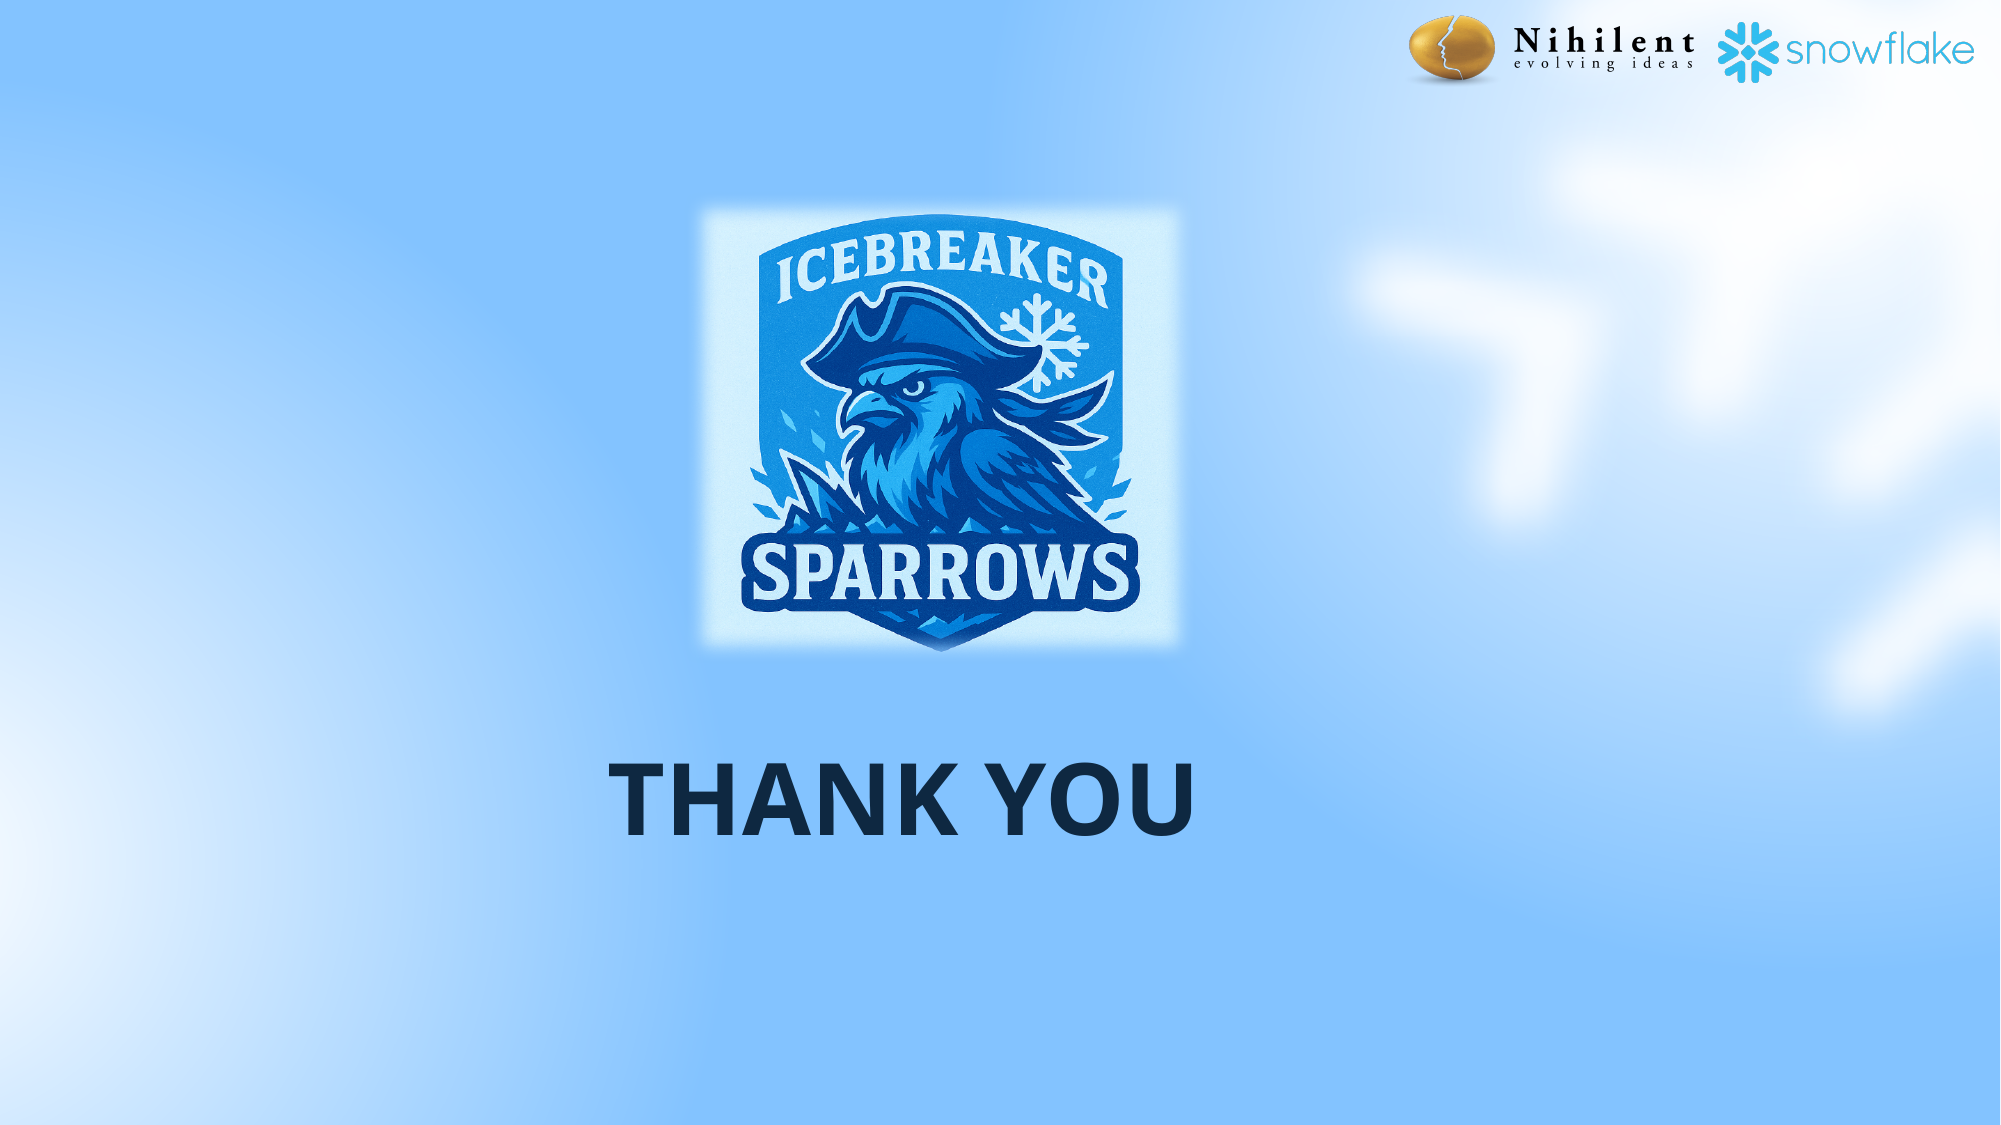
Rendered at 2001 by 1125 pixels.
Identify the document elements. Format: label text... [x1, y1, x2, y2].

picture [0, 0, 2001, 1125]
text_box THANK YOU [592, 662, 1408, 944]
